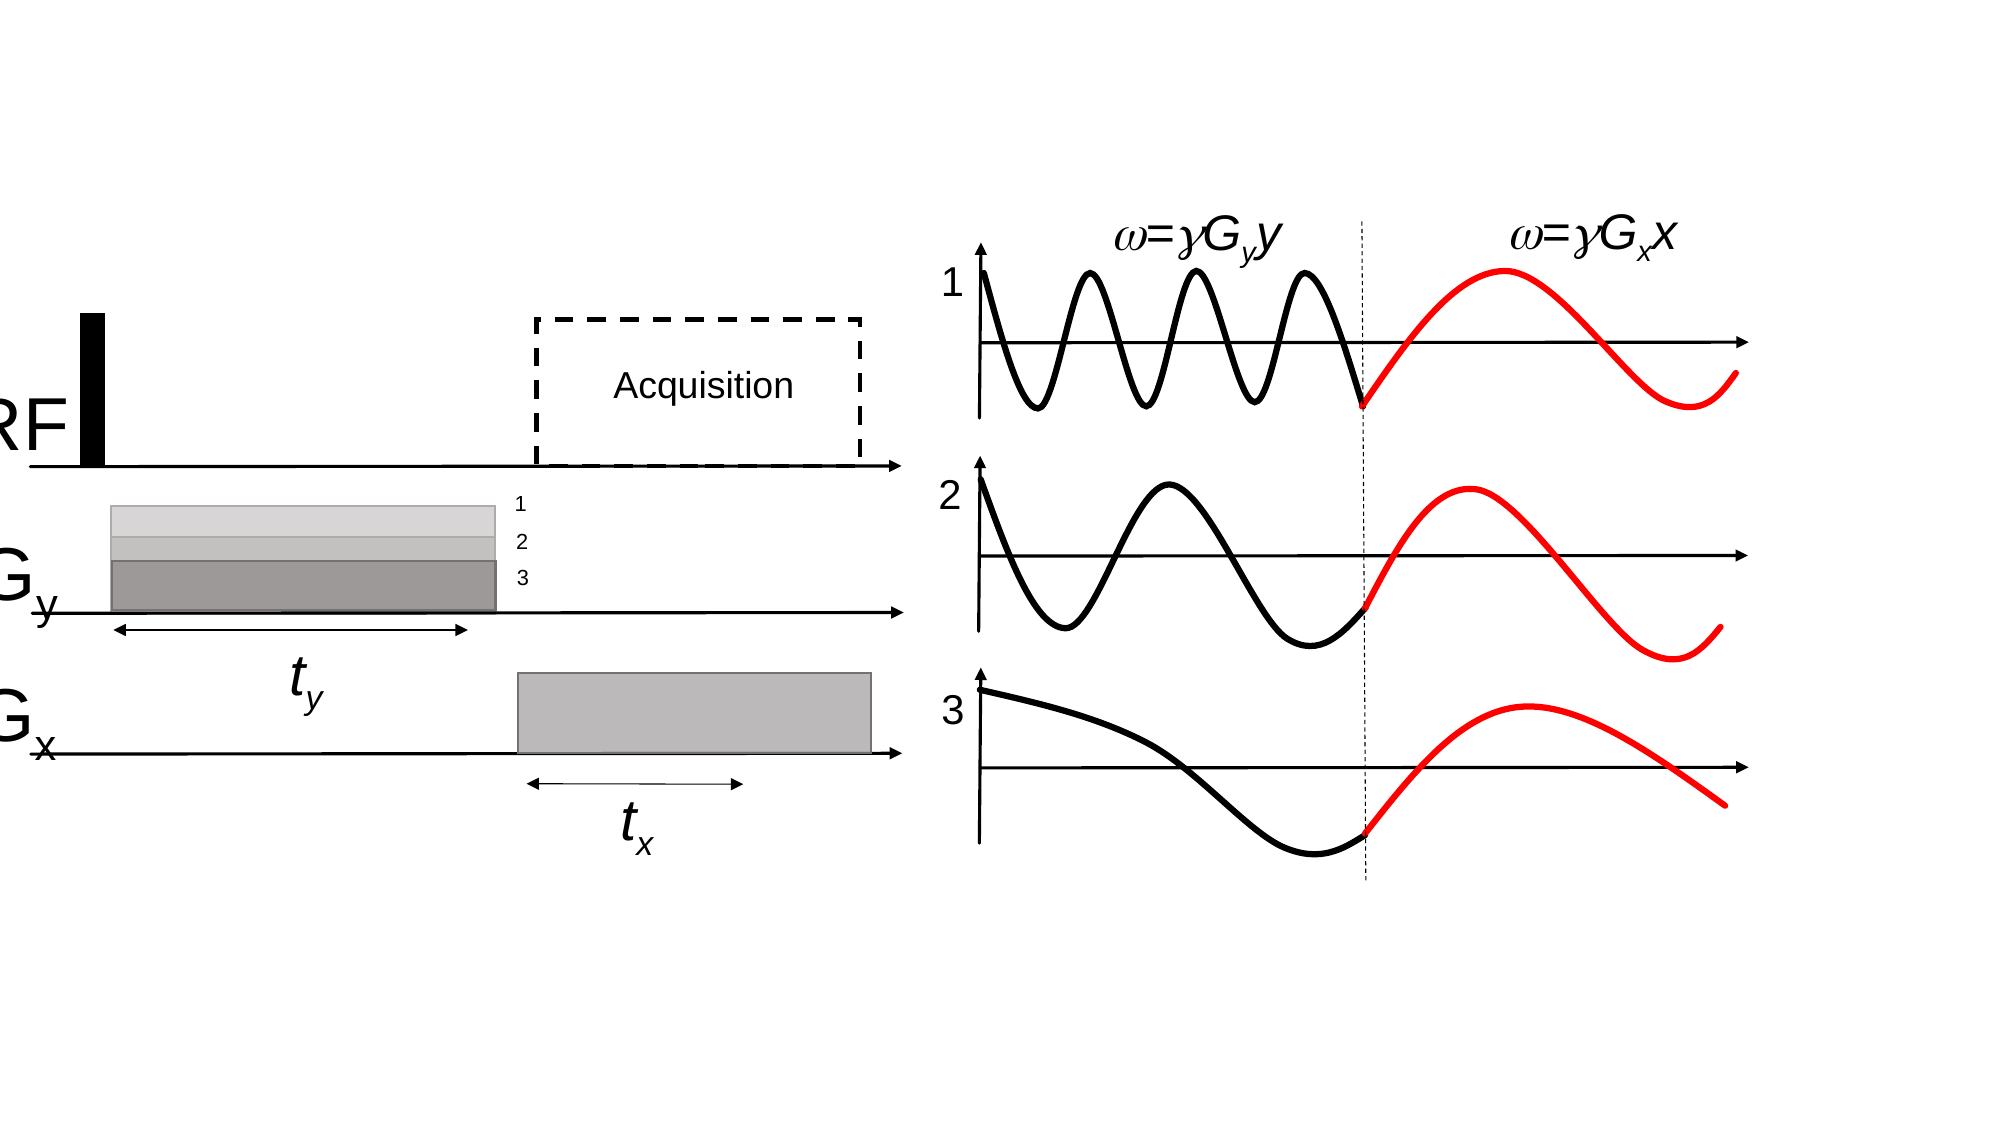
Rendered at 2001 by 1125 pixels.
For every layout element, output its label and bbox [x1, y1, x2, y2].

text_box [0, 191, 1749, 882]
